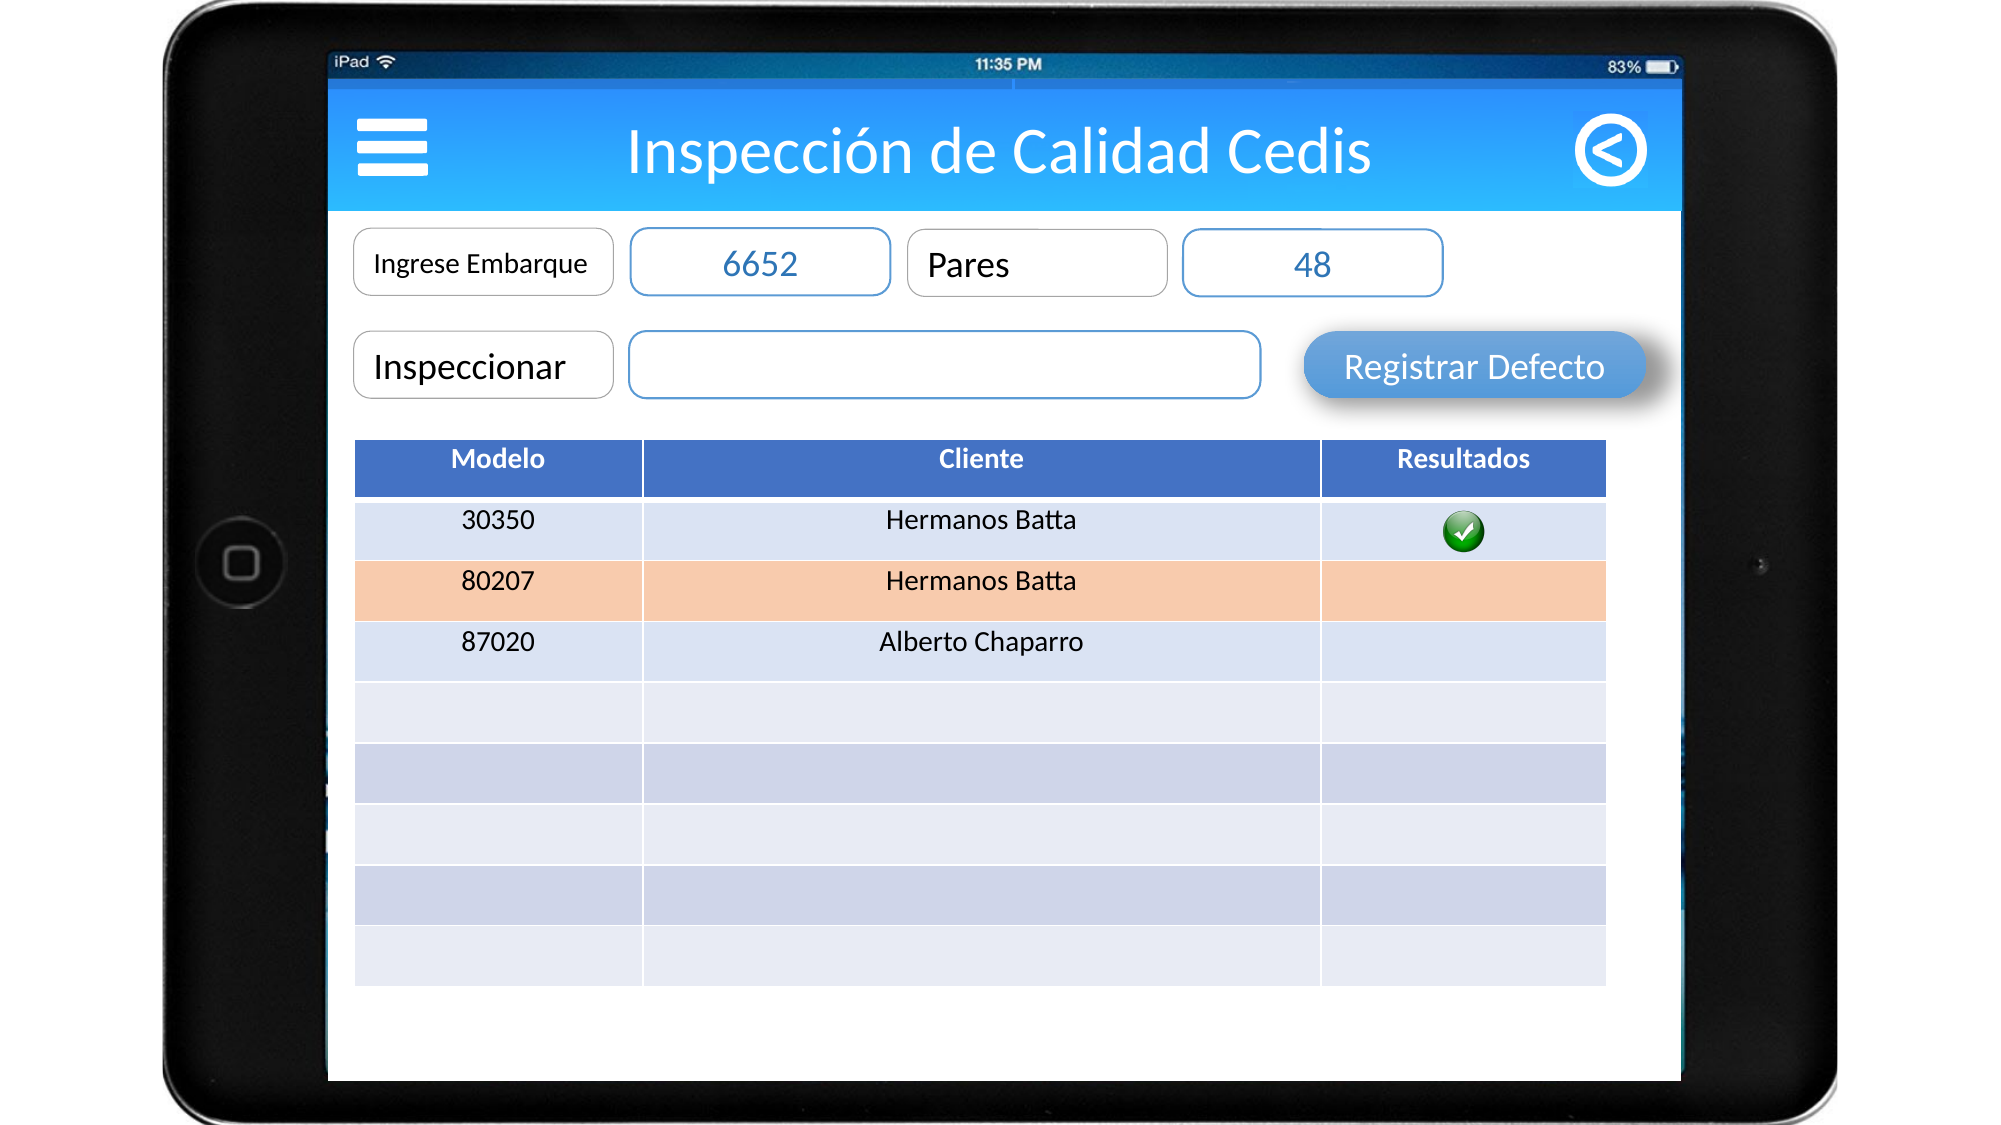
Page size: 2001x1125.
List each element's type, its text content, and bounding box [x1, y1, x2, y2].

table_cell Hermanos Batta [644, 503, 1320, 560]
table_cell [355, 744, 642, 803]
table_cell [1322, 805, 1606, 864]
table_header Modelo [355, 440, 642, 497]
table_cell [1322, 683, 1606, 742]
table_cell [644, 805, 1320, 864]
text_box Ingrese Embarque [353, 227, 614, 296]
table_cell 30350 [355, 503, 642, 560]
table_cell 80207 [355, 561, 642, 621]
table_header Cliente [644, 440, 1320, 497]
text_box Pares [907, 228, 1168, 297]
text_box [628, 330, 1262, 400]
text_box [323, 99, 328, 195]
table_cell [355, 926, 642, 986]
table_cell [355, 866, 642, 925]
table_cell [1322, 866, 1606, 925]
table_cell Hermanos Batta [644, 561, 1320, 621]
table_cell [355, 805, 642, 864]
table_cell [1322, 561, 1606, 621]
text_box 48 [1181, 228, 1444, 298]
text_box 6652 [629, 227, 892, 297]
table_cell [1322, 622, 1606, 681]
table_cell [1322, 503, 1606, 560]
text_box Inspeccionar [353, 330, 614, 399]
table_cell [644, 866, 1320, 925]
table_cell [355, 683, 642, 742]
table_cell [644, 744, 1320, 803]
table_cell [644, 926, 1320, 986]
table_cell [1322, 926, 1606, 986]
table_cell [1322, 744, 1606, 803]
table_cell 87020 [355, 622, 642, 681]
text_box Registrar Defecto [1303, 331, 1647, 399]
table_cell [644, 683, 1320, 742]
table_header Resultados [1322, 440, 1606, 497]
table_cell Alberto Chaparro [644, 622, 1320, 681]
picture [162, 0, 1838, 1125]
